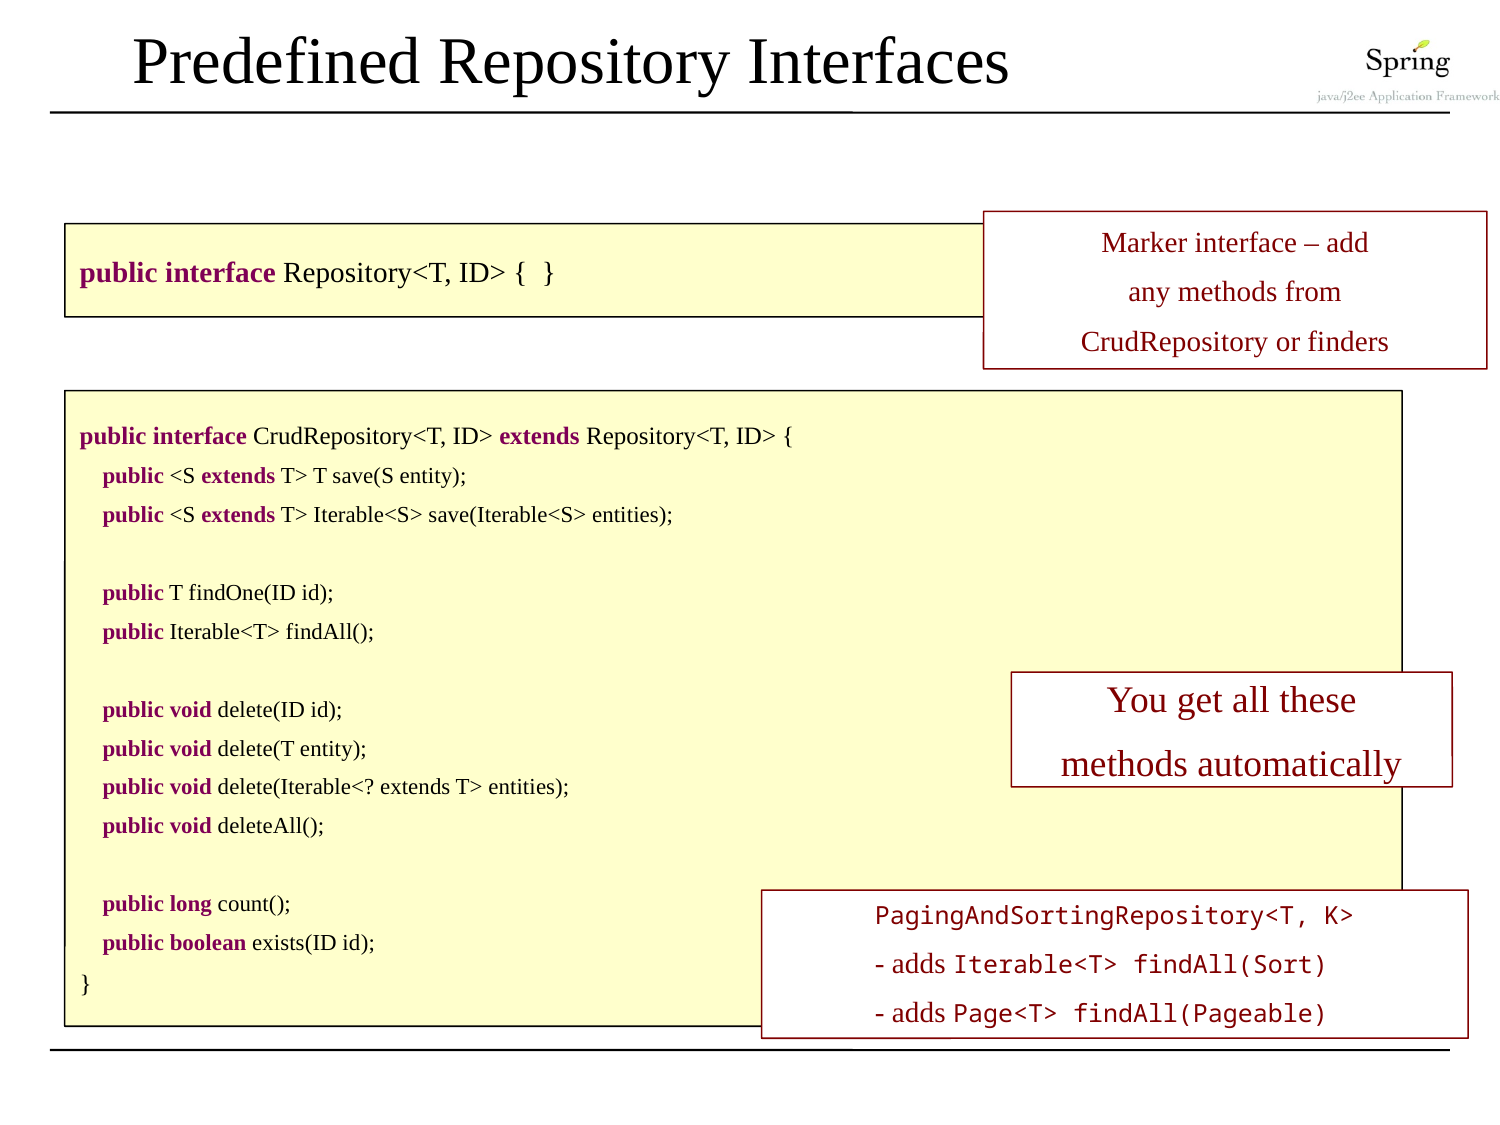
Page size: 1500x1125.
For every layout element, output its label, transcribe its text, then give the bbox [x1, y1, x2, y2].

title Predefined Repository Interfaces [56, 0, 1089, 148]
text_box public interface Repository<T, ID> { } [64, 223, 983, 317]
text_box public interface CrudRepository<T, ID> extends Repository<T, ID> { public <S extends T> T save(S entity); public <S extends T> Iterable<S> save(Iterable<S> entities); public T findOne(ID id); public Iterable<T> findAll(); public void delete(ID id); public void delete(T entity); public void delete(Iterable<? extends T> entities); public void deleteAll(); public long count(); public boolean exists(ID id); } [64, 390, 1403, 1027]
picture [1316, 0, 1500, 106]
text_box PagingAndSortingRepository<T, K> - adds Iterable<T> findAll(Sort) - adds Page<T> findAll(Pageable) [761, 890, 1469, 1039]
text_box Marker interface – add any methods from CrudRepository or finders [983, 211, 1487, 369]
text_box You get all these methods automatically [1011, 672, 1453, 787]
